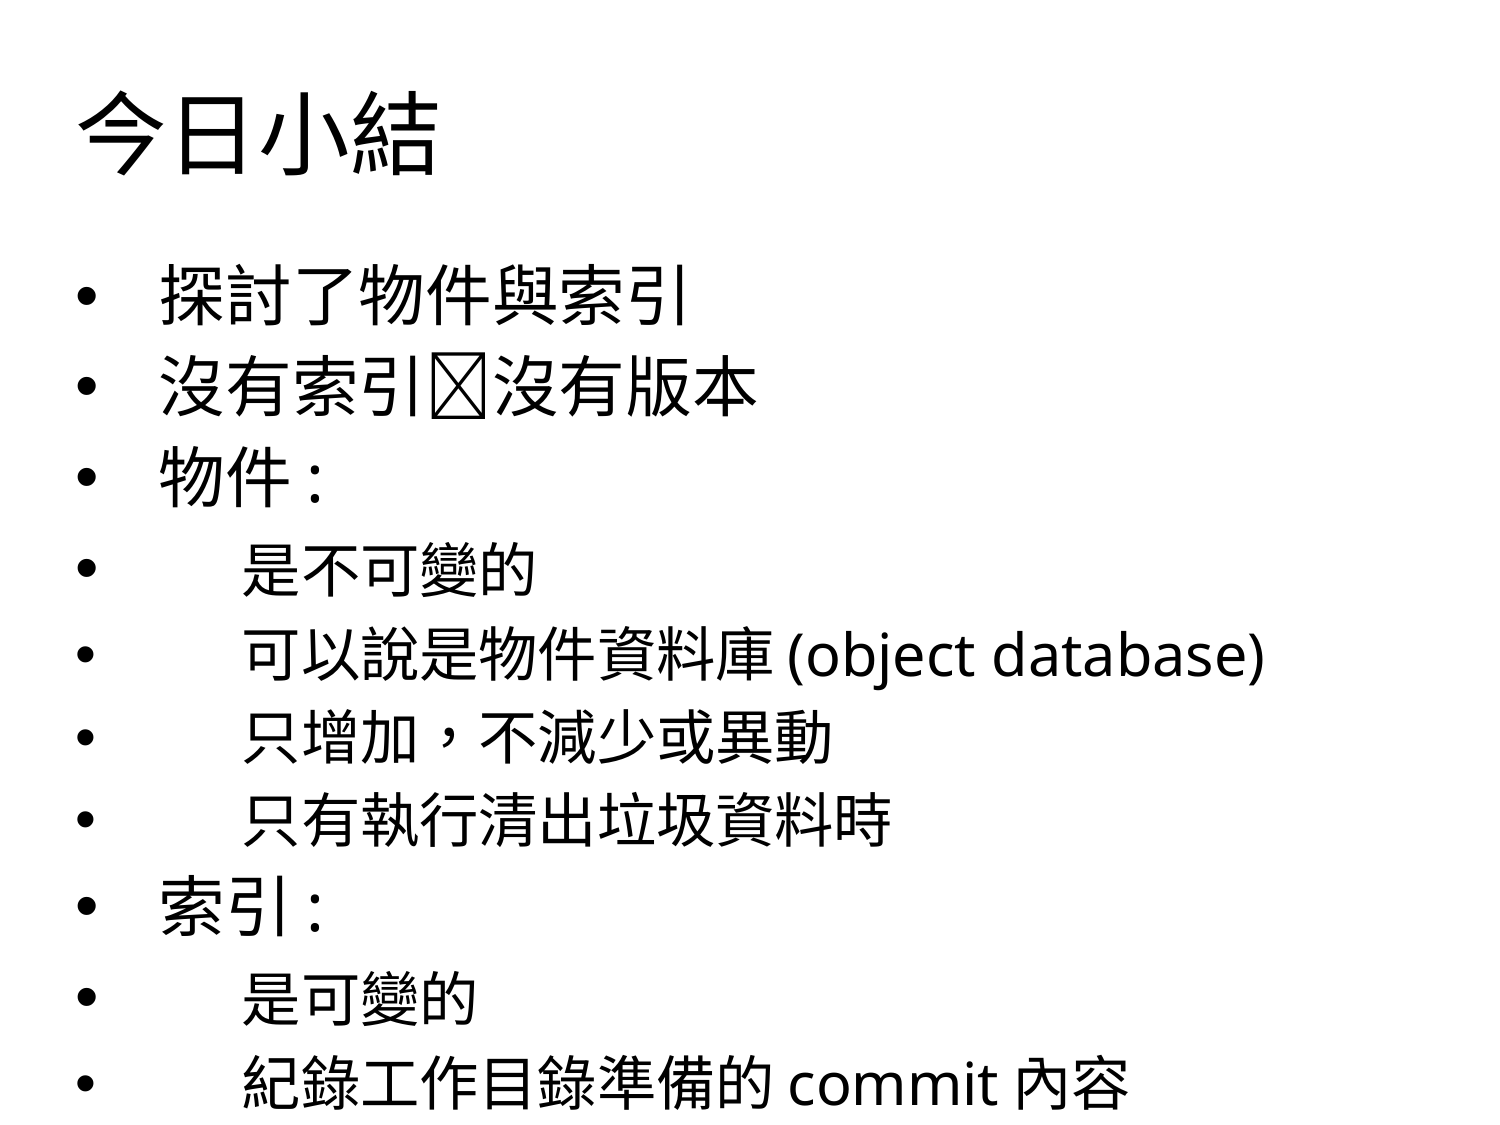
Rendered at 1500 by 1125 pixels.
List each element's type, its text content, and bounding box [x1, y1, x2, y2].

list 探討了物件與索引 沒有索引沒有版本 物件: 是不可變的 可以說是物件資料庫(object database) 只增加，不減少或異動 只有執行清出垃圾資料時 索引: 是可變的 紀錄工作目錄準備的commit內容 [75, 263, 1468, 1125]
title 今日小結 [75, 44, 1425, 233]
